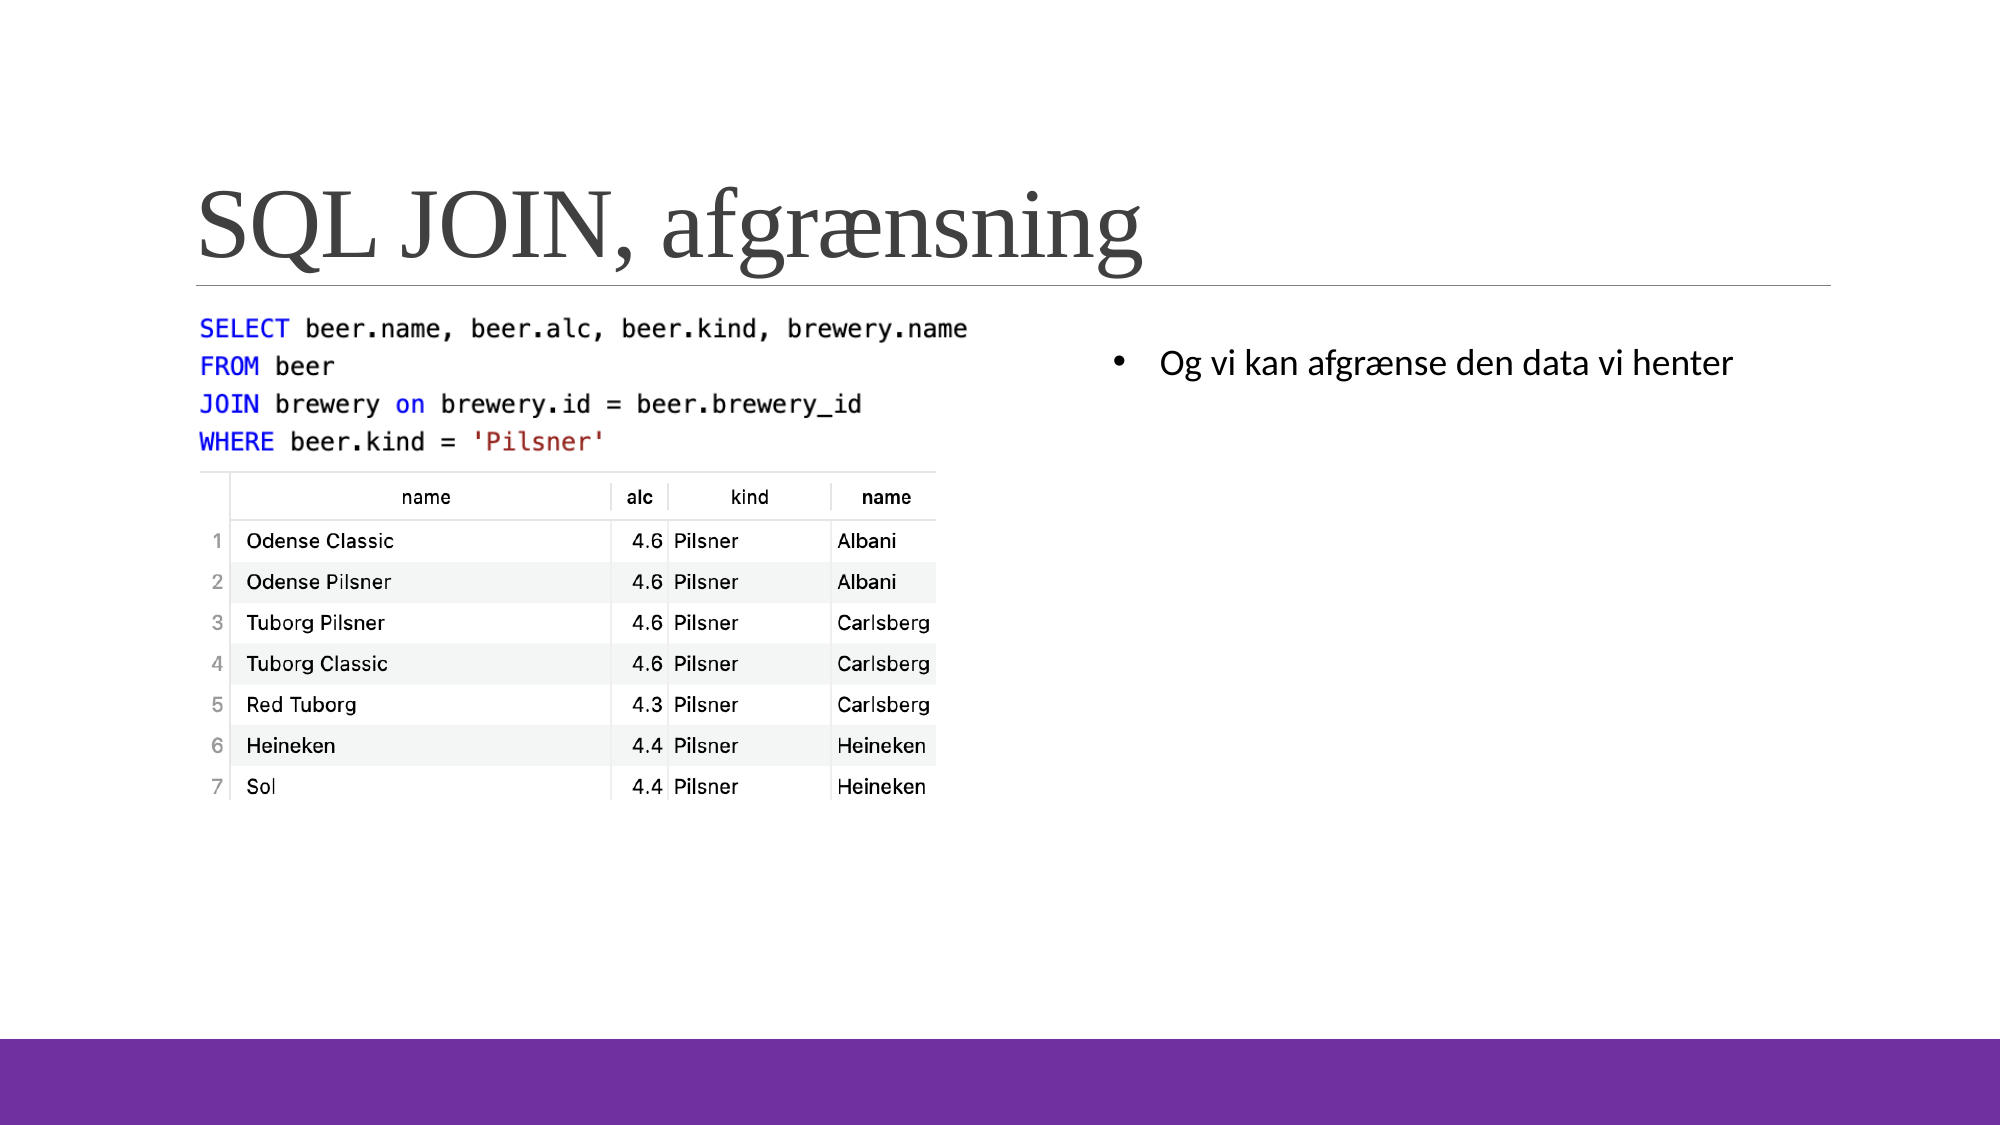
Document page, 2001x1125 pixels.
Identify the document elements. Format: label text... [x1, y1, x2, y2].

text_box Og vi kan afgrænse den data vi henter [1098, 307, 1848, 390]
picture [199, 464, 937, 800]
title SQL JOIN, afgrænsning [180, 47, 1830, 285]
picture [186, 307, 994, 461]
